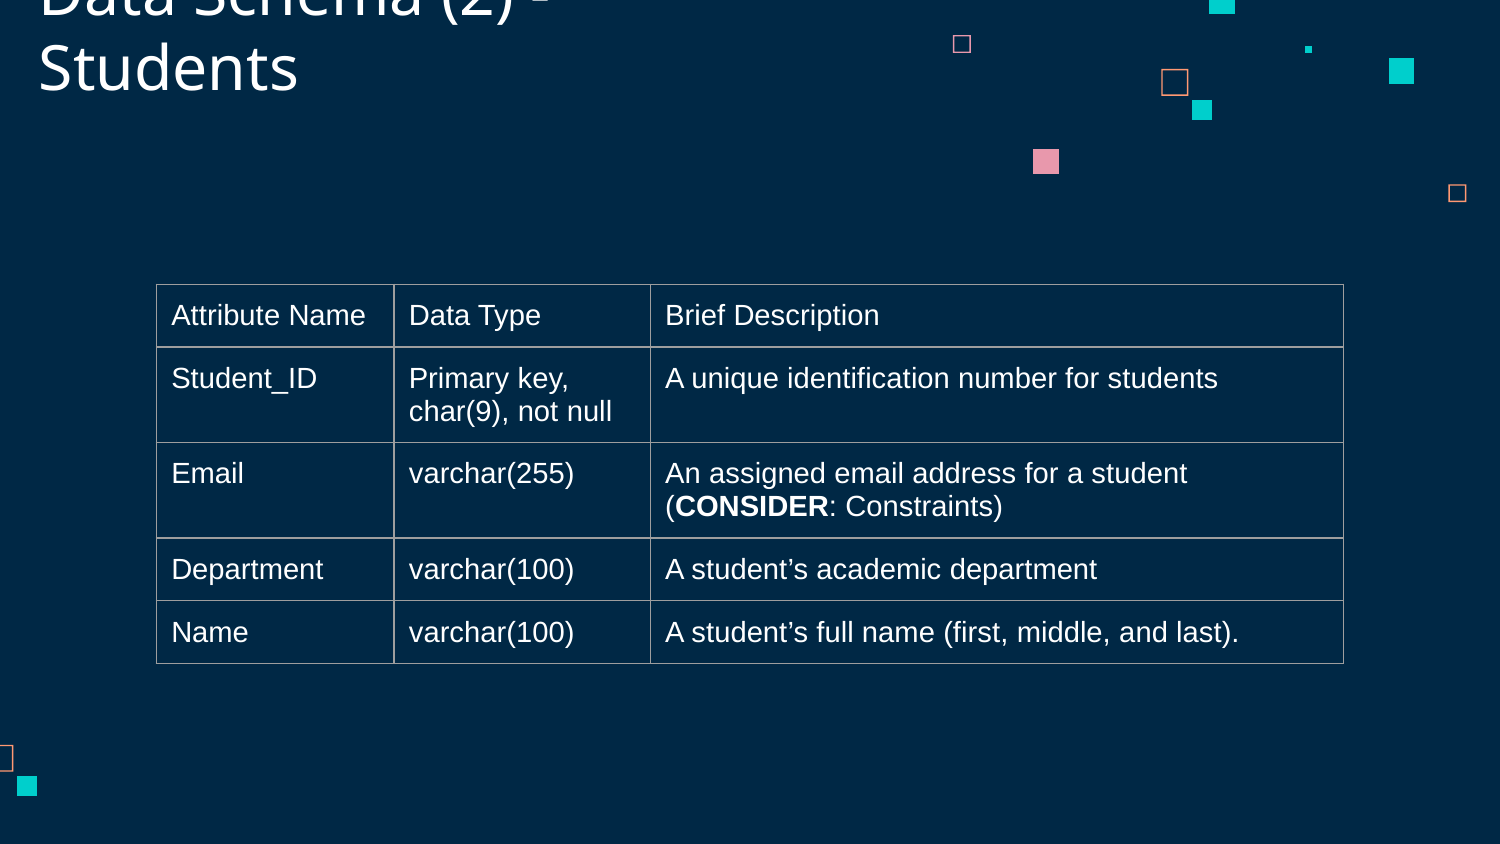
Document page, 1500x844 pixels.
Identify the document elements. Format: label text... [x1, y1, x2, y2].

table_header Brief Description [651, 285, 1343, 346]
table_cell Primary key, char(9), not null [395, 348, 650, 442]
table_header Attribute Name [157, 285, 393, 346]
table_header Data Type [395, 285, 650, 346]
table_cell A student’s academic department [651, 539, 1343, 600]
table_cell Department [157, 539, 393, 600]
table_cell A student’s full name (first, middle, and last). [651, 601, 1343, 663]
table_cell varchar(100) [395, 601, 650, 663]
table_cell Email [157, 443, 393, 537]
table_cell varchar(255) [395, 443, 650, 537]
table_cell A unique identification number for students [651, 348, 1343, 442]
table_cell Student_ID [157, 348, 393, 442]
table_cell Name [157, 601, 393, 663]
table_cell An assigned email address for a student (CONSIDER: Constraints) [651, 443, 1343, 537]
table_cell varchar(100) [395, 539, 650, 600]
title Data Schema (2) - Students [23, 22, 800, 118]
